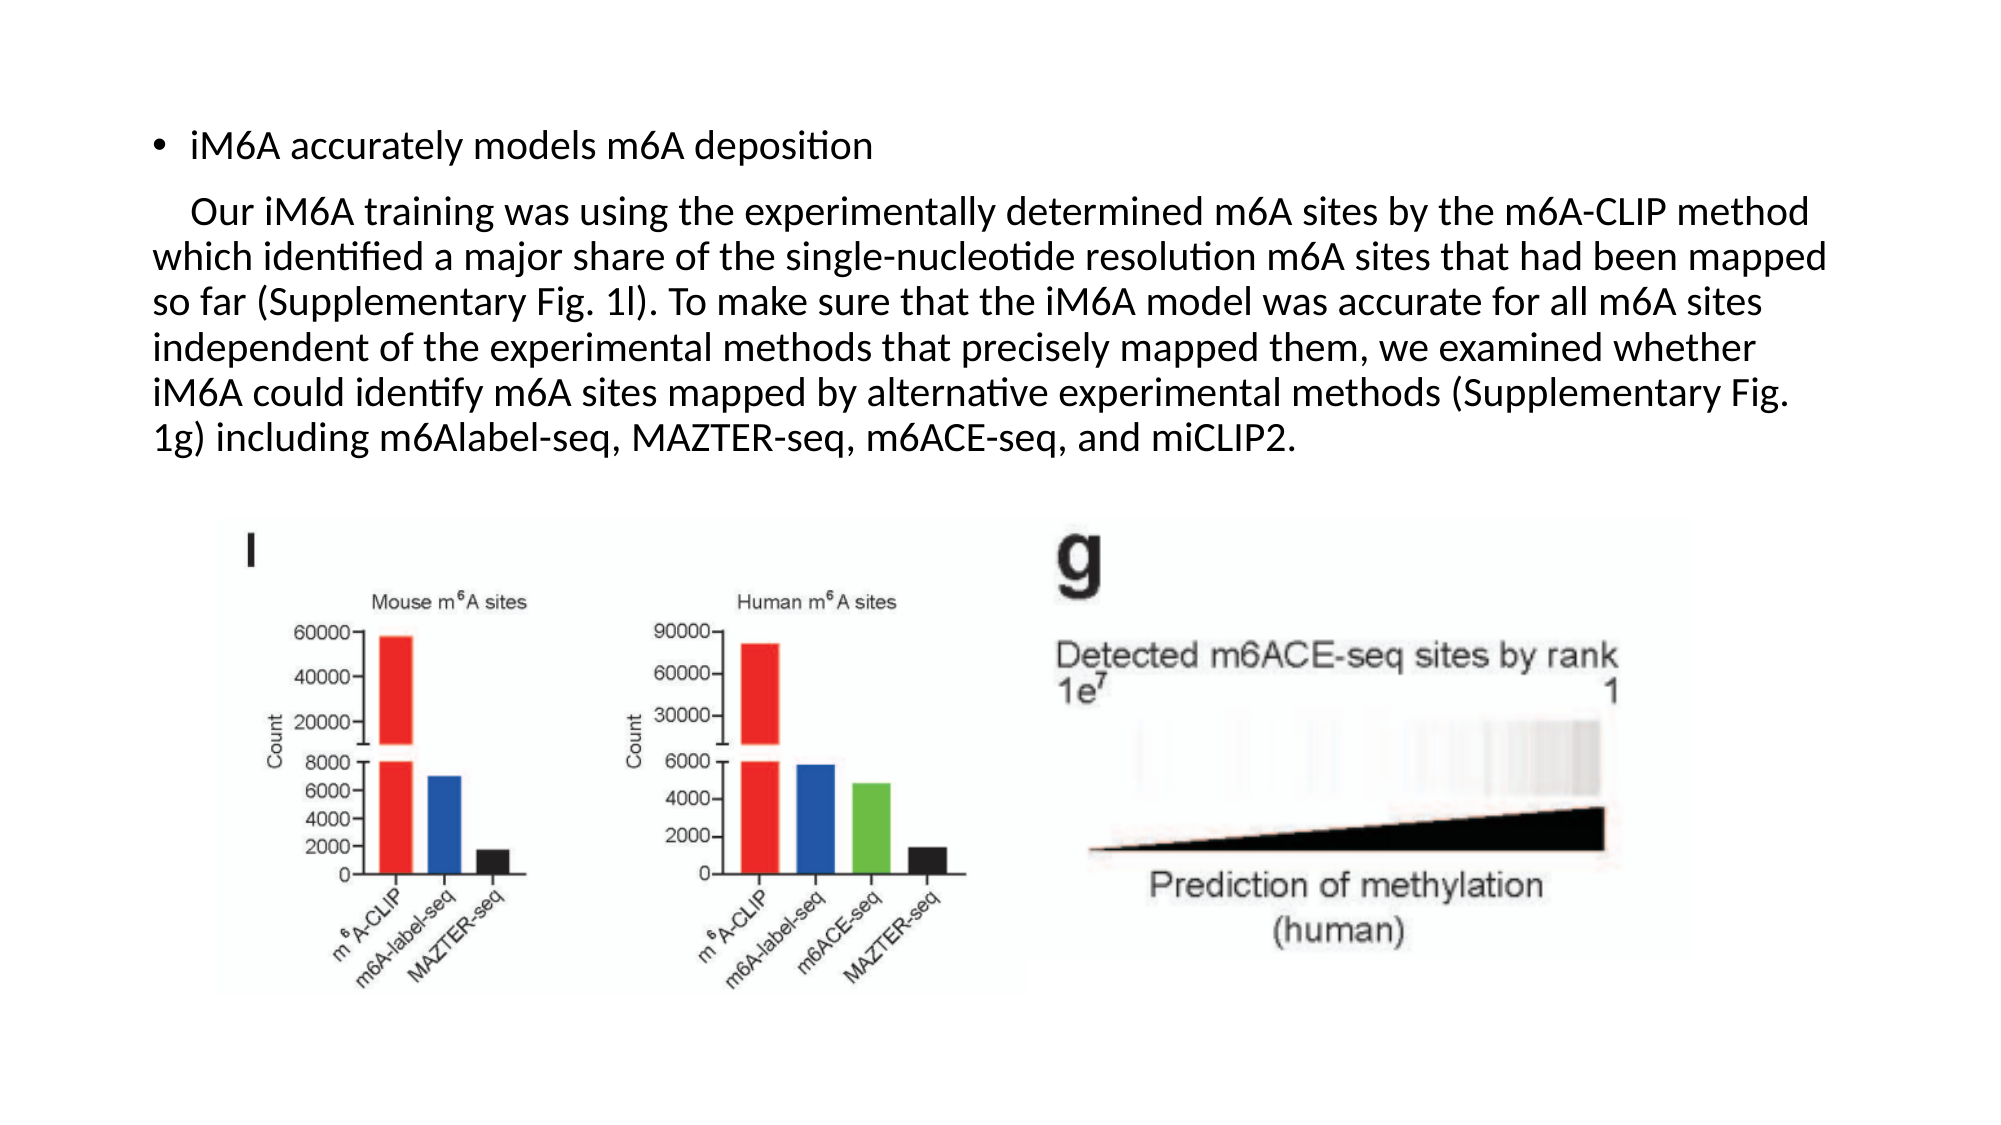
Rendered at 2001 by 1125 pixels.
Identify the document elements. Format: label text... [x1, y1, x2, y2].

picture [217, 517, 1693, 995]
list iM6A accurately models m6A deposition Our iM6A training was using the experimentally determined m6A sites by the m6A-CLIP method which identified a major share of the single-nucleotide resolution m6A sites that had been mapped so far (Supplementary Fig. 1l). To make sure that the iM6A model was accurate for all m6A sites independent of the experimental methods that precisely mapped them, we examined whether iM6A could identify m6A sites mapped by alternative experimental methods (Supplementary Fig. 1g) including m6Alabel-seq, MAZTER-seq, m6ACE-seq, and miCLIP2. [137, 116, 1863, 1009]
